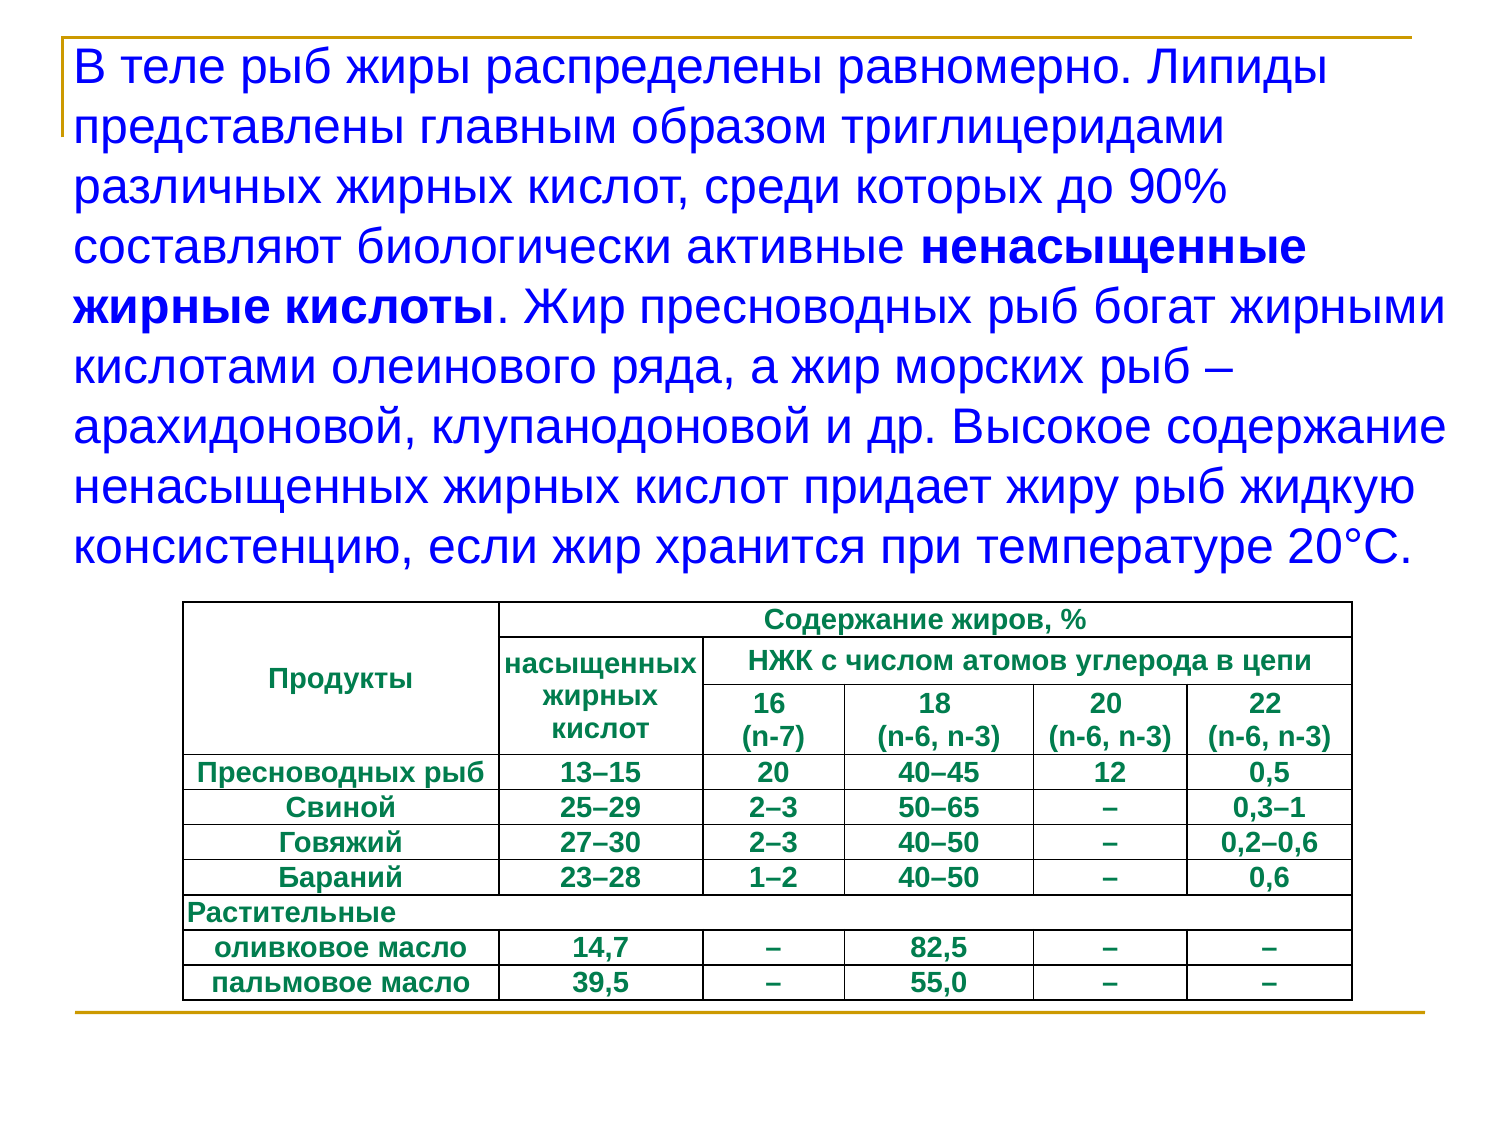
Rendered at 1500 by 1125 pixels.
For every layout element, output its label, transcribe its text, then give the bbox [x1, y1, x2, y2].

table_cell 23–28 [500, 860, 702, 894]
table_cell – [704, 966, 844, 999]
table_cell – [1034, 790, 1186, 824]
table_cell 12 [1034, 755, 1186, 789]
table_cell 16 (n-7) [704, 685, 844, 754]
table_cell 50–65 [845, 790, 1033, 824]
table_cell 2–3 [704, 825, 844, 859]
table_cell 2–3 [704, 790, 844, 824]
table_cell пальмовое масло [184, 966, 498, 999]
table_cell – [1034, 860, 1186, 894]
table_cell 18 (n-6, n-3) [845, 685, 1033, 754]
table_cell 20 (n-6, n-3) [1034, 685, 1186, 754]
table_header Содержание жиров, % [500, 603, 1351, 636]
table_cell 82,5 [845, 931, 1033, 964]
table_cell – [1188, 966, 1351, 999]
table_cell 13–15 [500, 755, 702, 789]
table_cell 0,6 [1188, 860, 1351, 894]
table_cell оливковое масло [184, 931, 498, 964]
table_cell 0,3–1 [1188, 790, 1351, 824]
table_header Продукты [184, 603, 498, 754]
table_cell Свиной [184, 790, 498, 824]
table_cell Растительные [184, 896, 1351, 929]
table_cell Пресноводных рыб [184, 755, 498, 789]
table_cell – [1034, 931, 1186, 964]
table_cell – [1034, 966, 1186, 999]
table_cell 55,0 [845, 966, 1033, 999]
table_cell 27–30 [500, 825, 702, 859]
table_cell 40–45 [845, 755, 1033, 789]
table_cell Говяжий [184, 825, 498, 859]
table_cell 0,5 [1188, 755, 1351, 789]
table_cell 39,5 [500, 966, 702, 999]
table_cell 40–50 [845, 825, 1033, 859]
table_cell 22 (n-6, n-3) [1188, 685, 1351, 754]
table_cell Бараний [184, 860, 498, 894]
table_cell НЖК с числом атомов углерода в цепи [704, 638, 1351, 684]
table_cell насыщенных жирных кислот [500, 638, 702, 754]
text_box В теле рыб жиры распределены равномерно. Липиды представлены главным образом триглицеридами различных жирных кислот, среди которых до 90% составляют биологически активные ненасыщенные жирные кислоты. Жир пресноводных рыб богат жирными кислотами олеинового ряда, а жир морских рыб – арахидоновой, клупанодоновой и др. Высокое содержание ненасыщенных жирных кислот придает жиру рыб жидкую консистенцию, если жир хранится при температуре 20°С. [58, 25, 1500, 581]
table_cell 25–29 [500, 790, 702, 824]
table_cell 14,7 [500, 931, 702, 964]
table_cell – [704, 931, 844, 964]
table_cell 20 [704, 755, 844, 789]
table_cell – [1034, 825, 1186, 859]
table_cell 0,2–0,6 [1188, 825, 1351, 859]
table_cell 1–2 [704, 860, 844, 894]
table_cell 40–50 [845, 860, 1033, 894]
table_cell – [1188, 931, 1351, 964]
